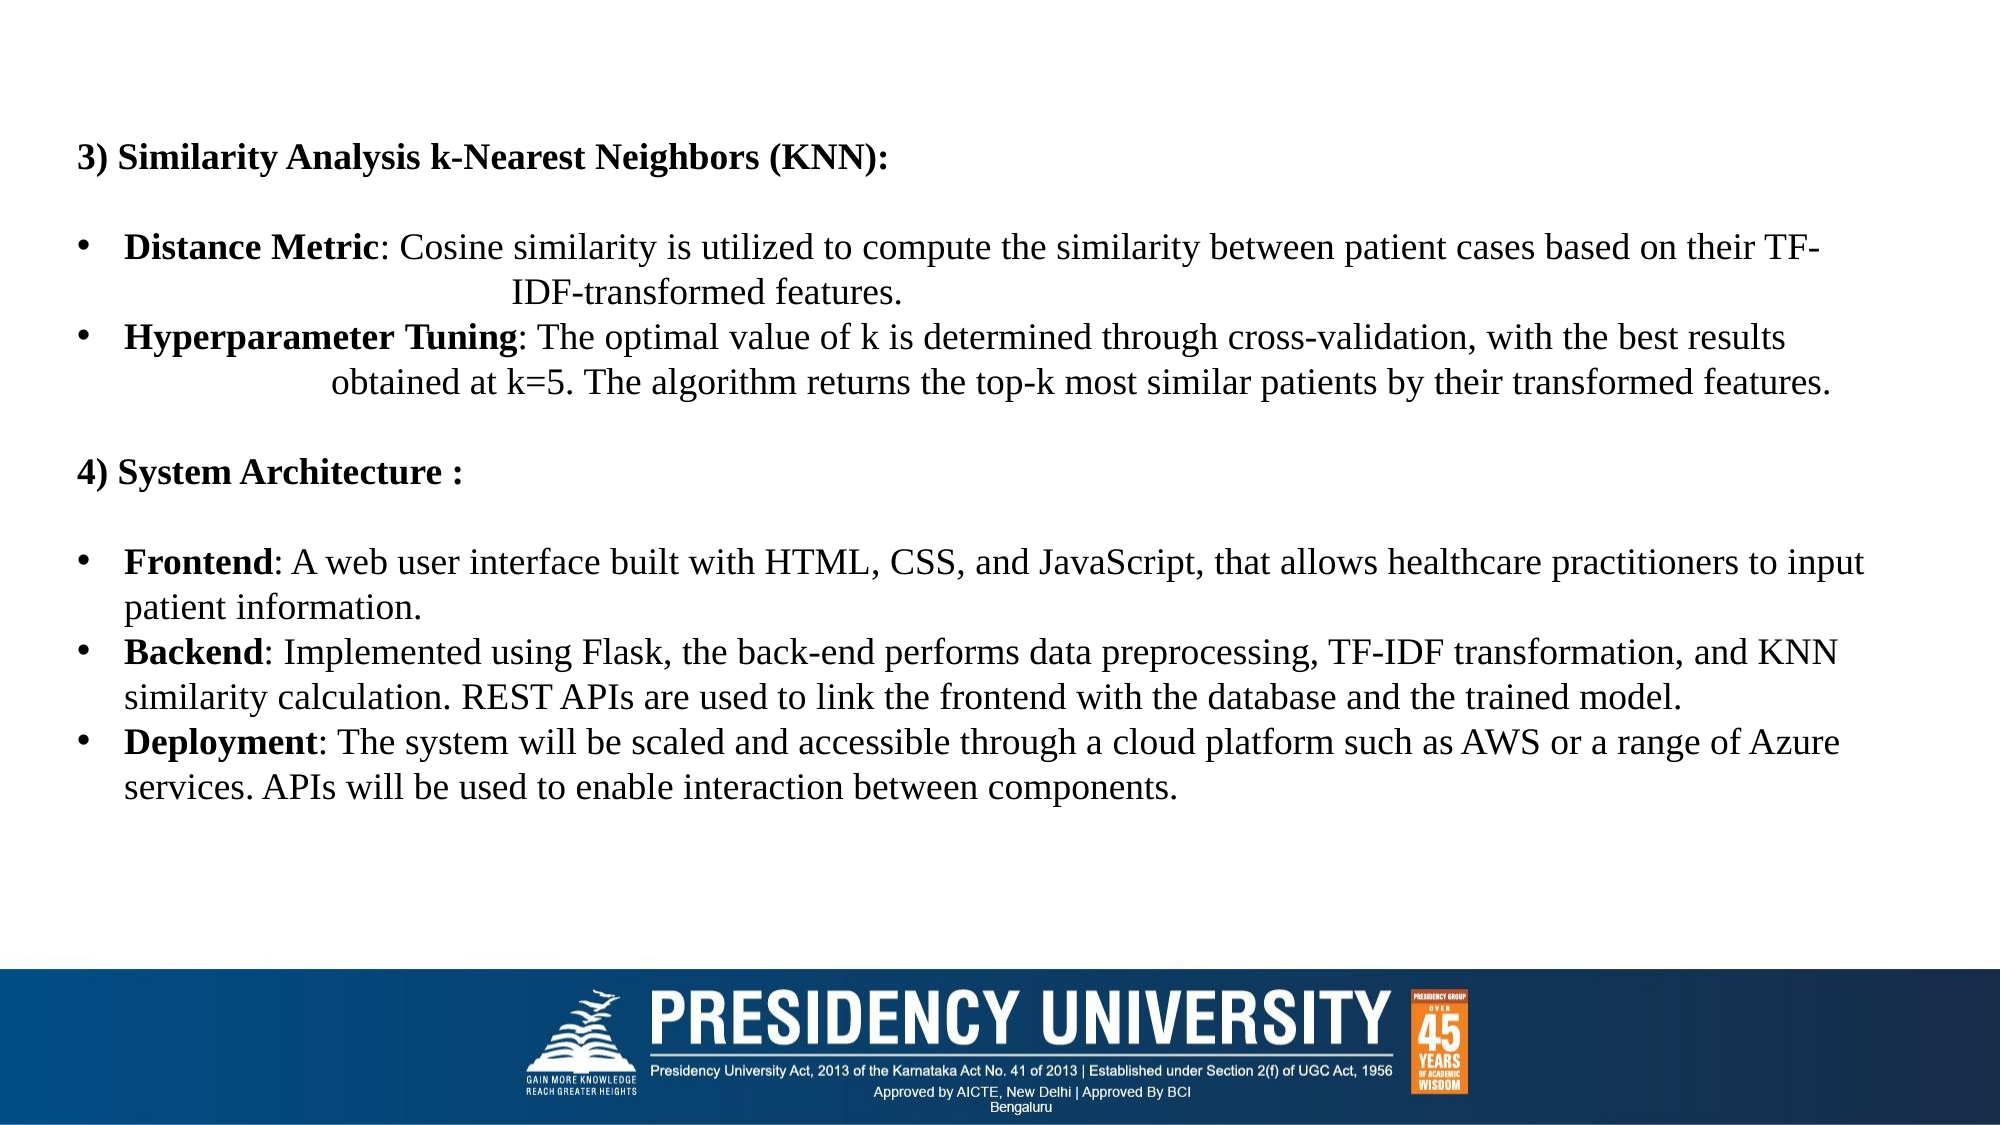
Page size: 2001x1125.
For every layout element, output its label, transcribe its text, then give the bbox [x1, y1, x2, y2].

text_box 3) Similarity Analysis k-Nearest Neighbors (KNN): Distance Metric: Cosine similarity is utilized to compute the similarity between patient cases based on their TF- IDF-transformed features. Hyperparameter Tuning: The optimal value of k is determined through cross-validation, with the best results obtained at k=5. The algorithm returns the top-k most similar patients by their transformed features. 4) System Architecture : Frontend: A web user interface built with HTML, CSS, and JavaScript, that allows healthcare practitioners to input patient information. Backend: Implemented using Flask, the back-end performs data preprocessing, TF-IDF transformation, and KNN similarity calculation. REST APIs are used to link the frontend with the database and the trained model. Deployment: The system will be scaled and accessible through a cloud platform such as AWS or a range of Azure services. APIs will be used to enable interaction between components. [62, 124, 1938, 860]
picture [0, 958, 2000, 1125]
